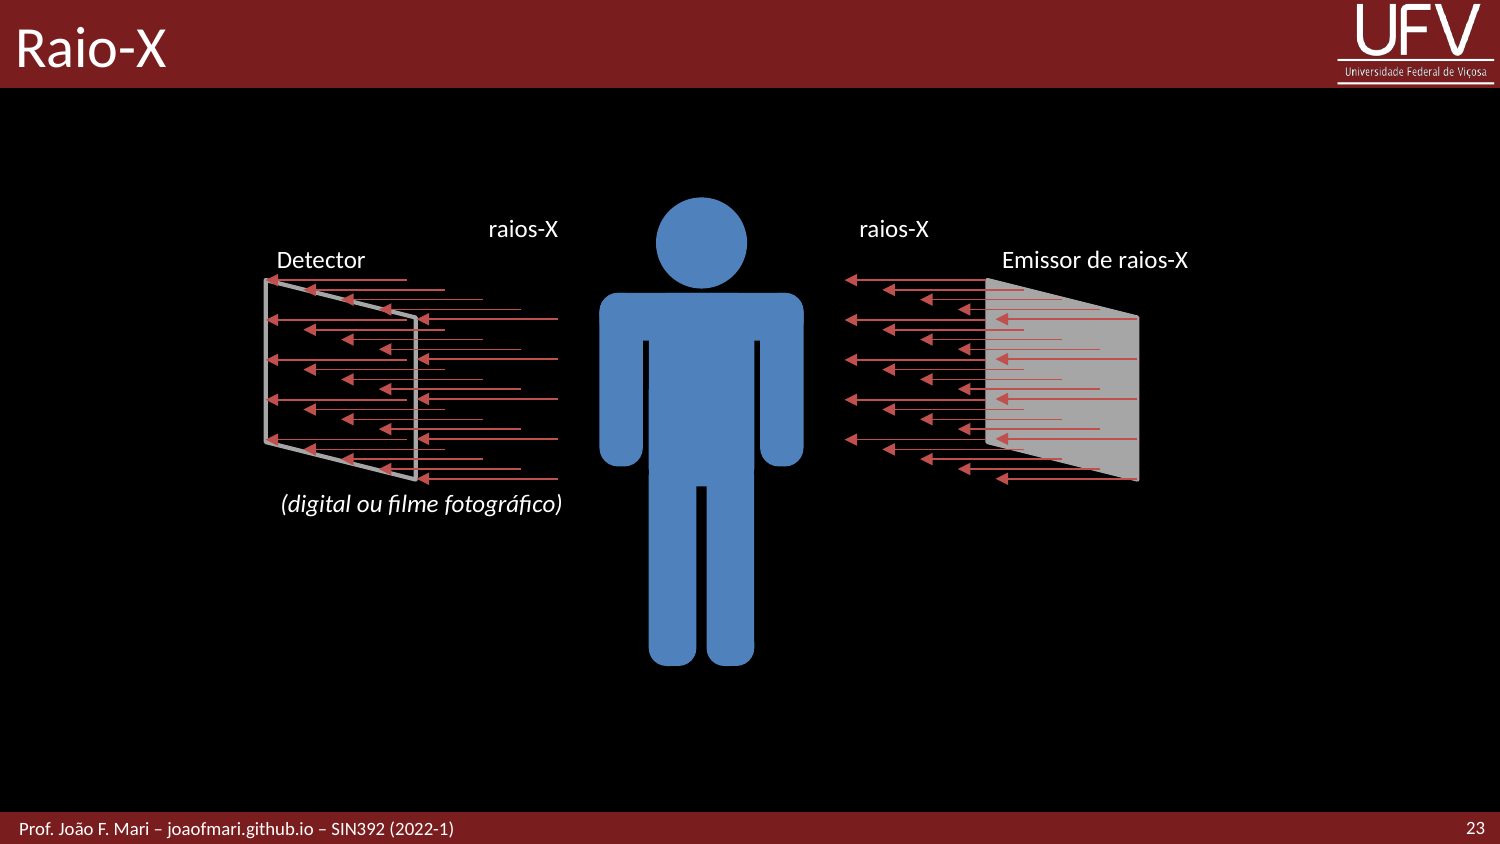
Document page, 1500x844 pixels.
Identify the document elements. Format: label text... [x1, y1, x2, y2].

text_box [265, 279, 559, 319]
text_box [844, 279, 1138, 480]
footer Prof. João F. Mari – joaofmari.github.io – SIN392 (2022-1) [0, 812, 1034, 844]
text_box (digital ou filme fotográfico) [265, 486, 573, 518]
text_box Emissor de raios-X [987, 243, 1295, 275]
list [0, 89, 1500, 812]
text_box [265, 319, 559, 359]
text_box raios-X [429, 211, 559, 243]
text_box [265, 439, 559, 480]
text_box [599, 197, 804, 667]
text_box Detector [262, 243, 570, 275]
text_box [265, 399, 559, 439]
slide_number 23 [1328, 811, 1500, 844]
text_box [265, 359, 559, 399]
text_box raios-X [844, 211, 974, 243]
title Raio-X [0, 0, 1500, 89]
